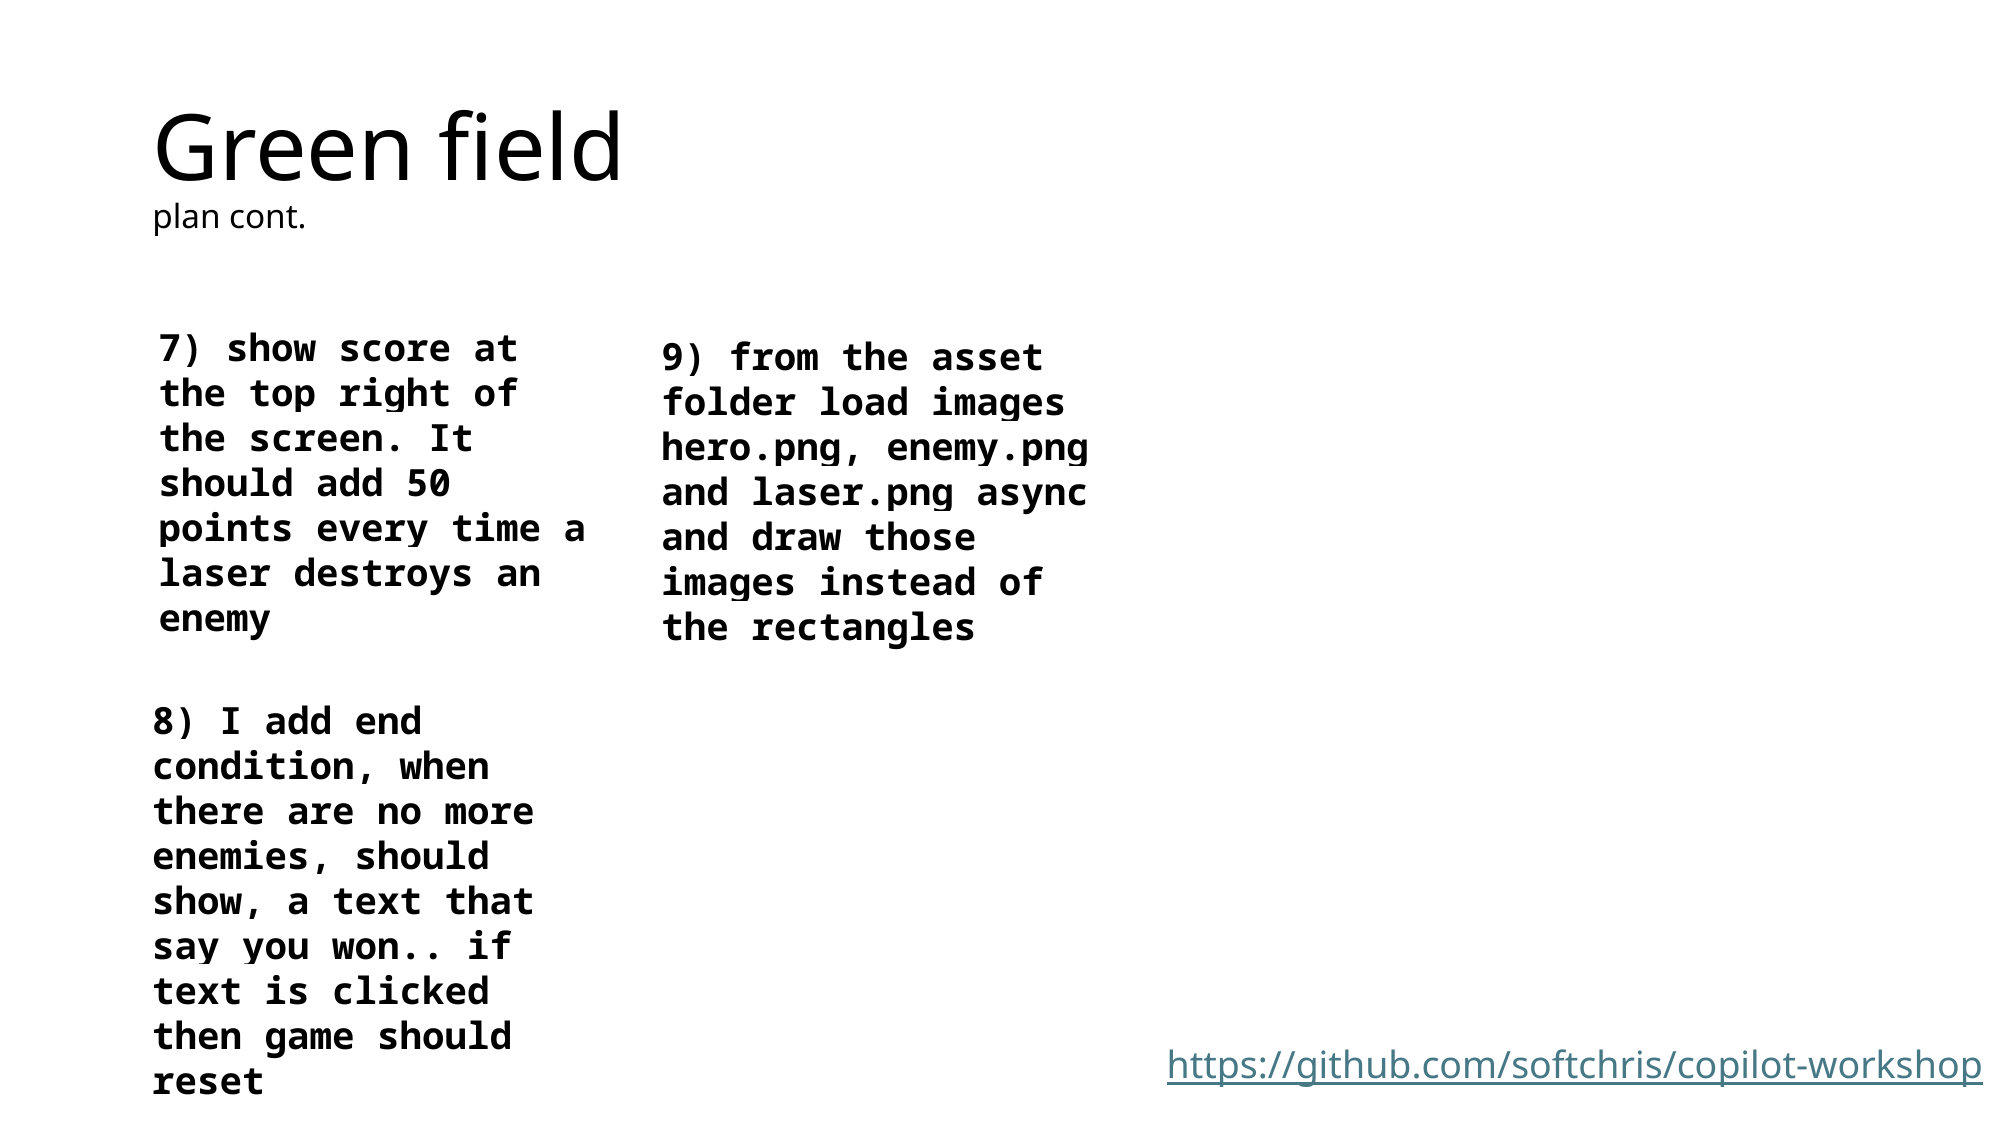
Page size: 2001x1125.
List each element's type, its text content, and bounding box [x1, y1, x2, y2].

text_box 8) I add end condition, when there are no more enemies, should show, a text that say you won.. if text is clicked then game should reset [137, 689, 565, 1110]
text_box https://github.com/softchris/copilot-workshop [1151, 1034, 2000, 1100]
text_box 9) from the asset folder load images hero.png, enemy.png and laser.png async and draw those images instead of the rectangles [646, 326, 1105, 656]
title Green field plan cont. [137, 59, 1863, 278]
text_box 7) show score at the top right of the screen. It should add 50 points every time a laser destroys an enemy [143, 316, 602, 647]
